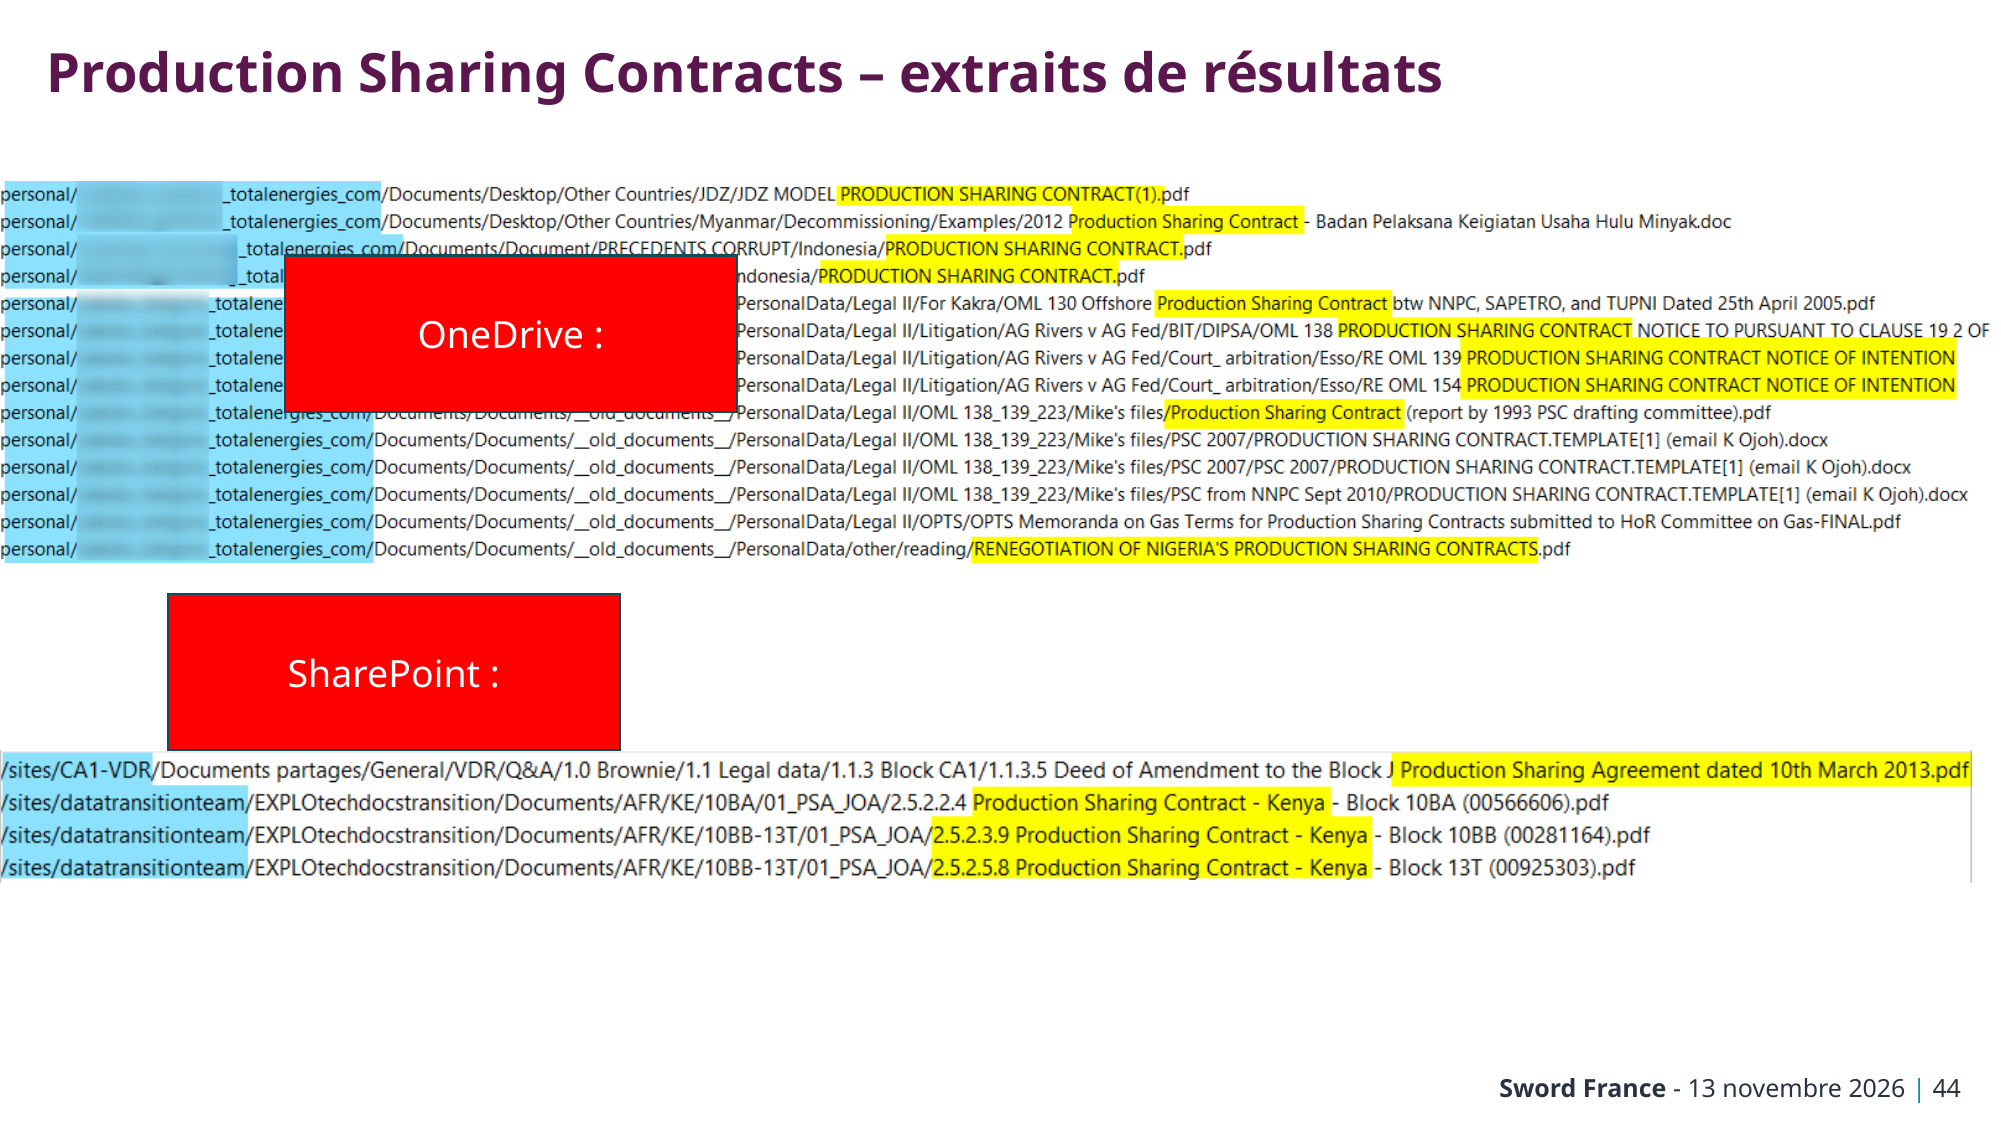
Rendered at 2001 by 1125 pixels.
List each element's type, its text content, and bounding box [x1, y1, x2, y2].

text_box SharePoint : [167, 593, 621, 750]
title Production Sharing Contracts – extraits de résultats [31, 47, 1936, 103]
picture [0, 750, 1972, 883]
picture [0, 181, 2000, 563]
